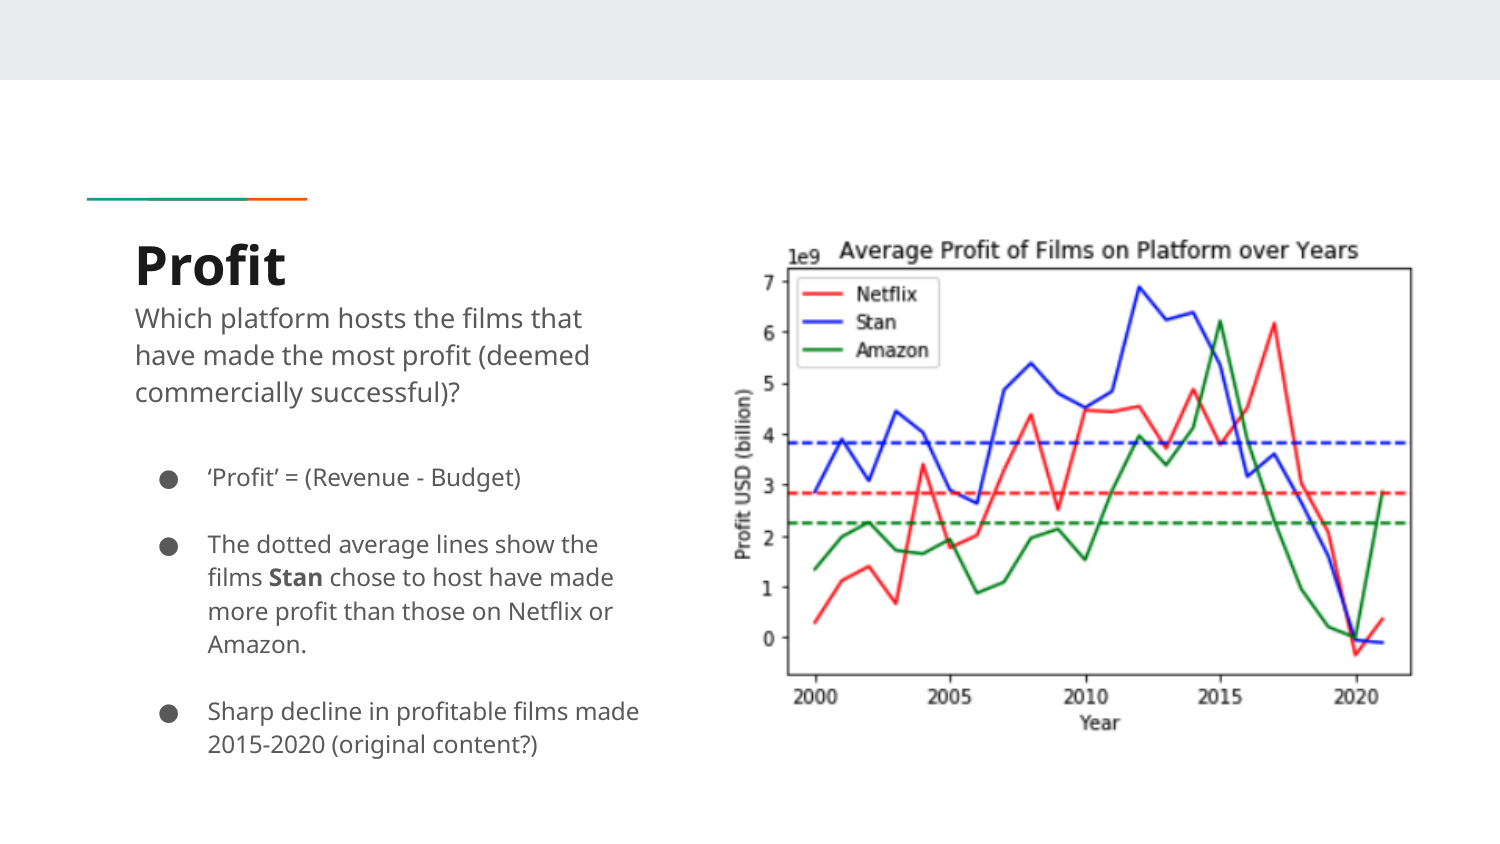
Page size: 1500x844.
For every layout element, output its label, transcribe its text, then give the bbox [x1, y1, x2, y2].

picture [704, 206, 1443, 750]
list ‘Profit’ = (Revenue - Budget) The dotted average lines show the films Stan chose to host have made more profit than those on Netflix or Amazon. Sharp decline in profitable films made 2015-2020 (original content?) [119, 443, 662, 779]
title Profit Which platform hosts the films that have made the most profit (deemed commercially successful)? [119, 216, 662, 443]
